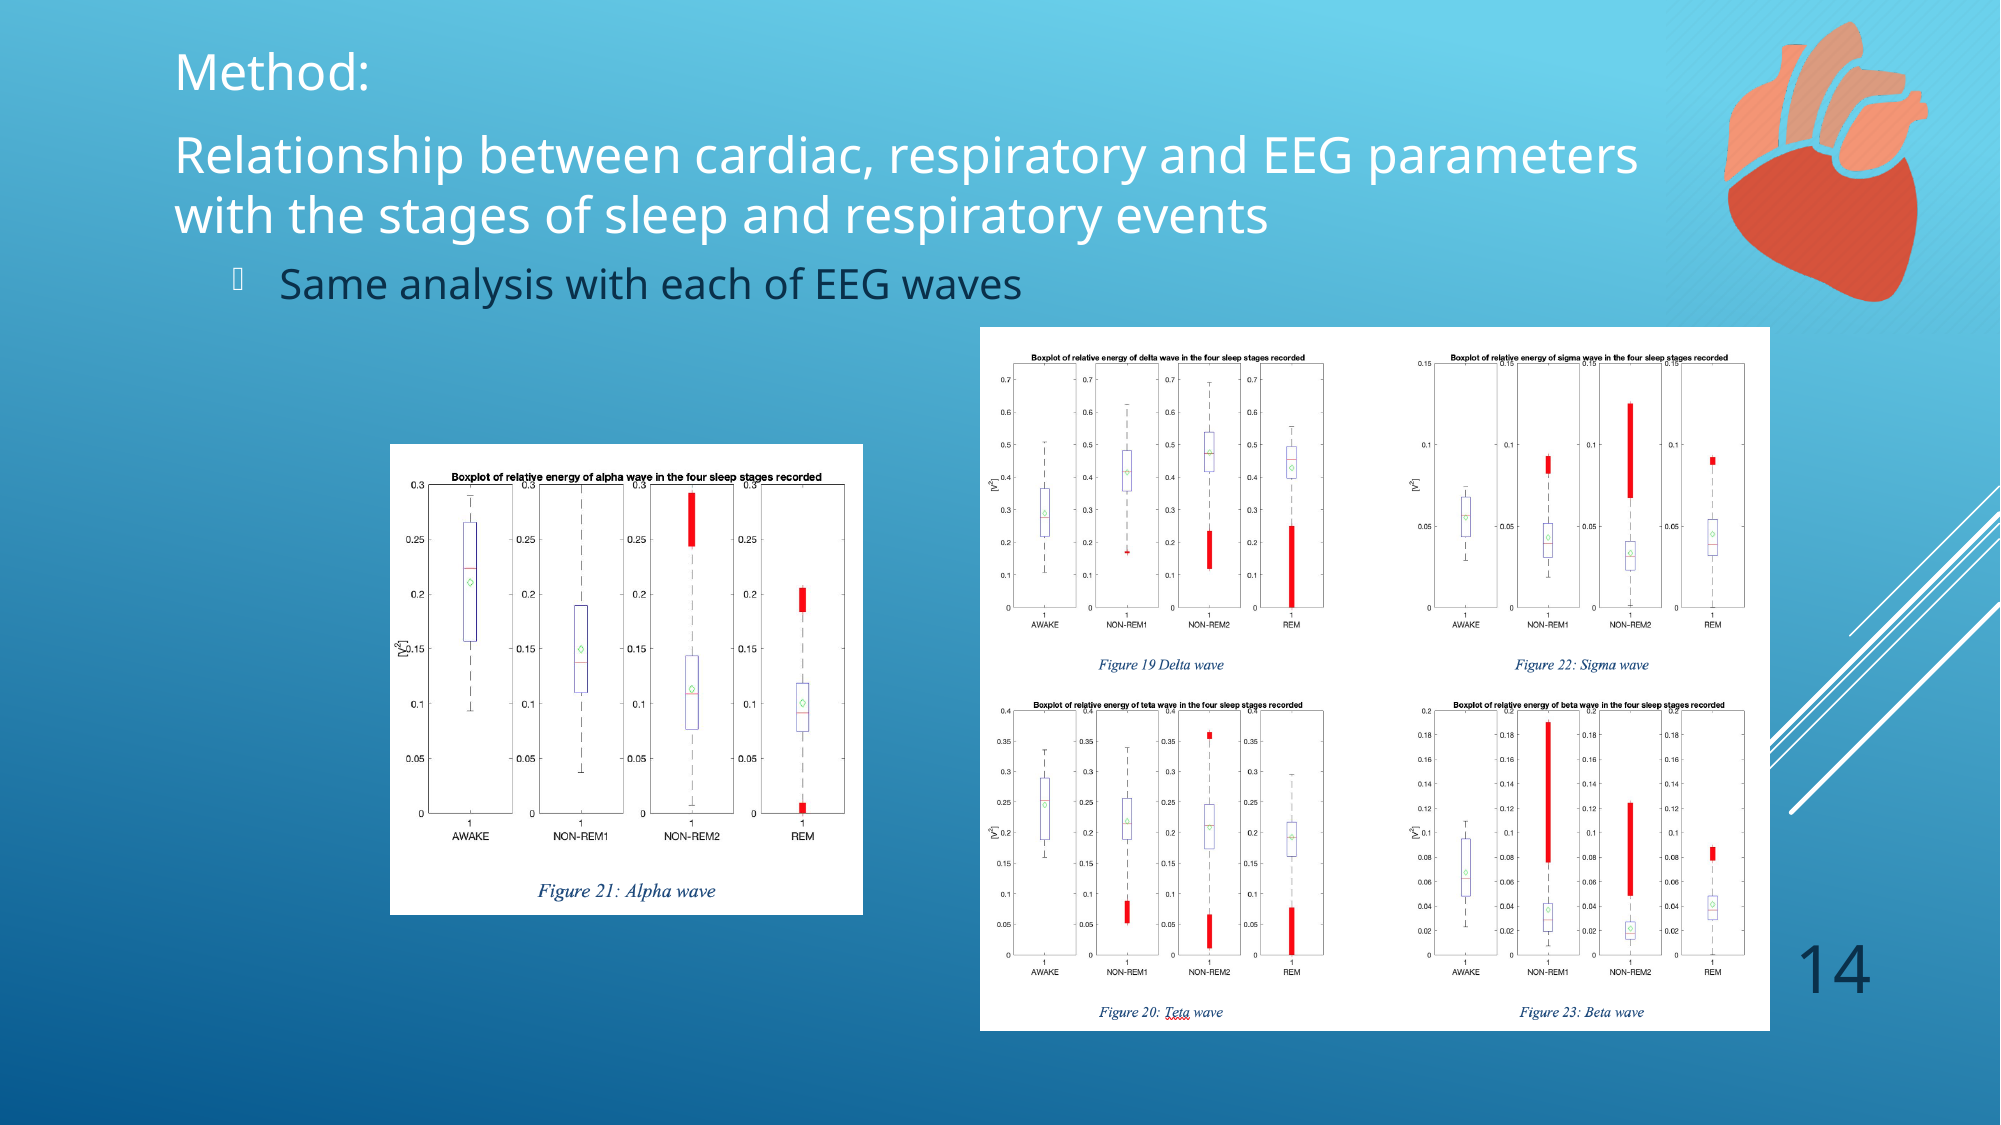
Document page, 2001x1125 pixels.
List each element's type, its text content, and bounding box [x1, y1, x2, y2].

picture [389, 444, 864, 915]
list Same analysis with each of EEG waves [217, 251, 1500, 1031]
text_box Method: Relationship between cardiac, respiratory and EEG parameters with the stages of sleep and respiratory events [159, 52, 1668, 251]
slide_number 14 [1770, 915, 1888, 1025]
picture [980, 0, 2000, 1032]
